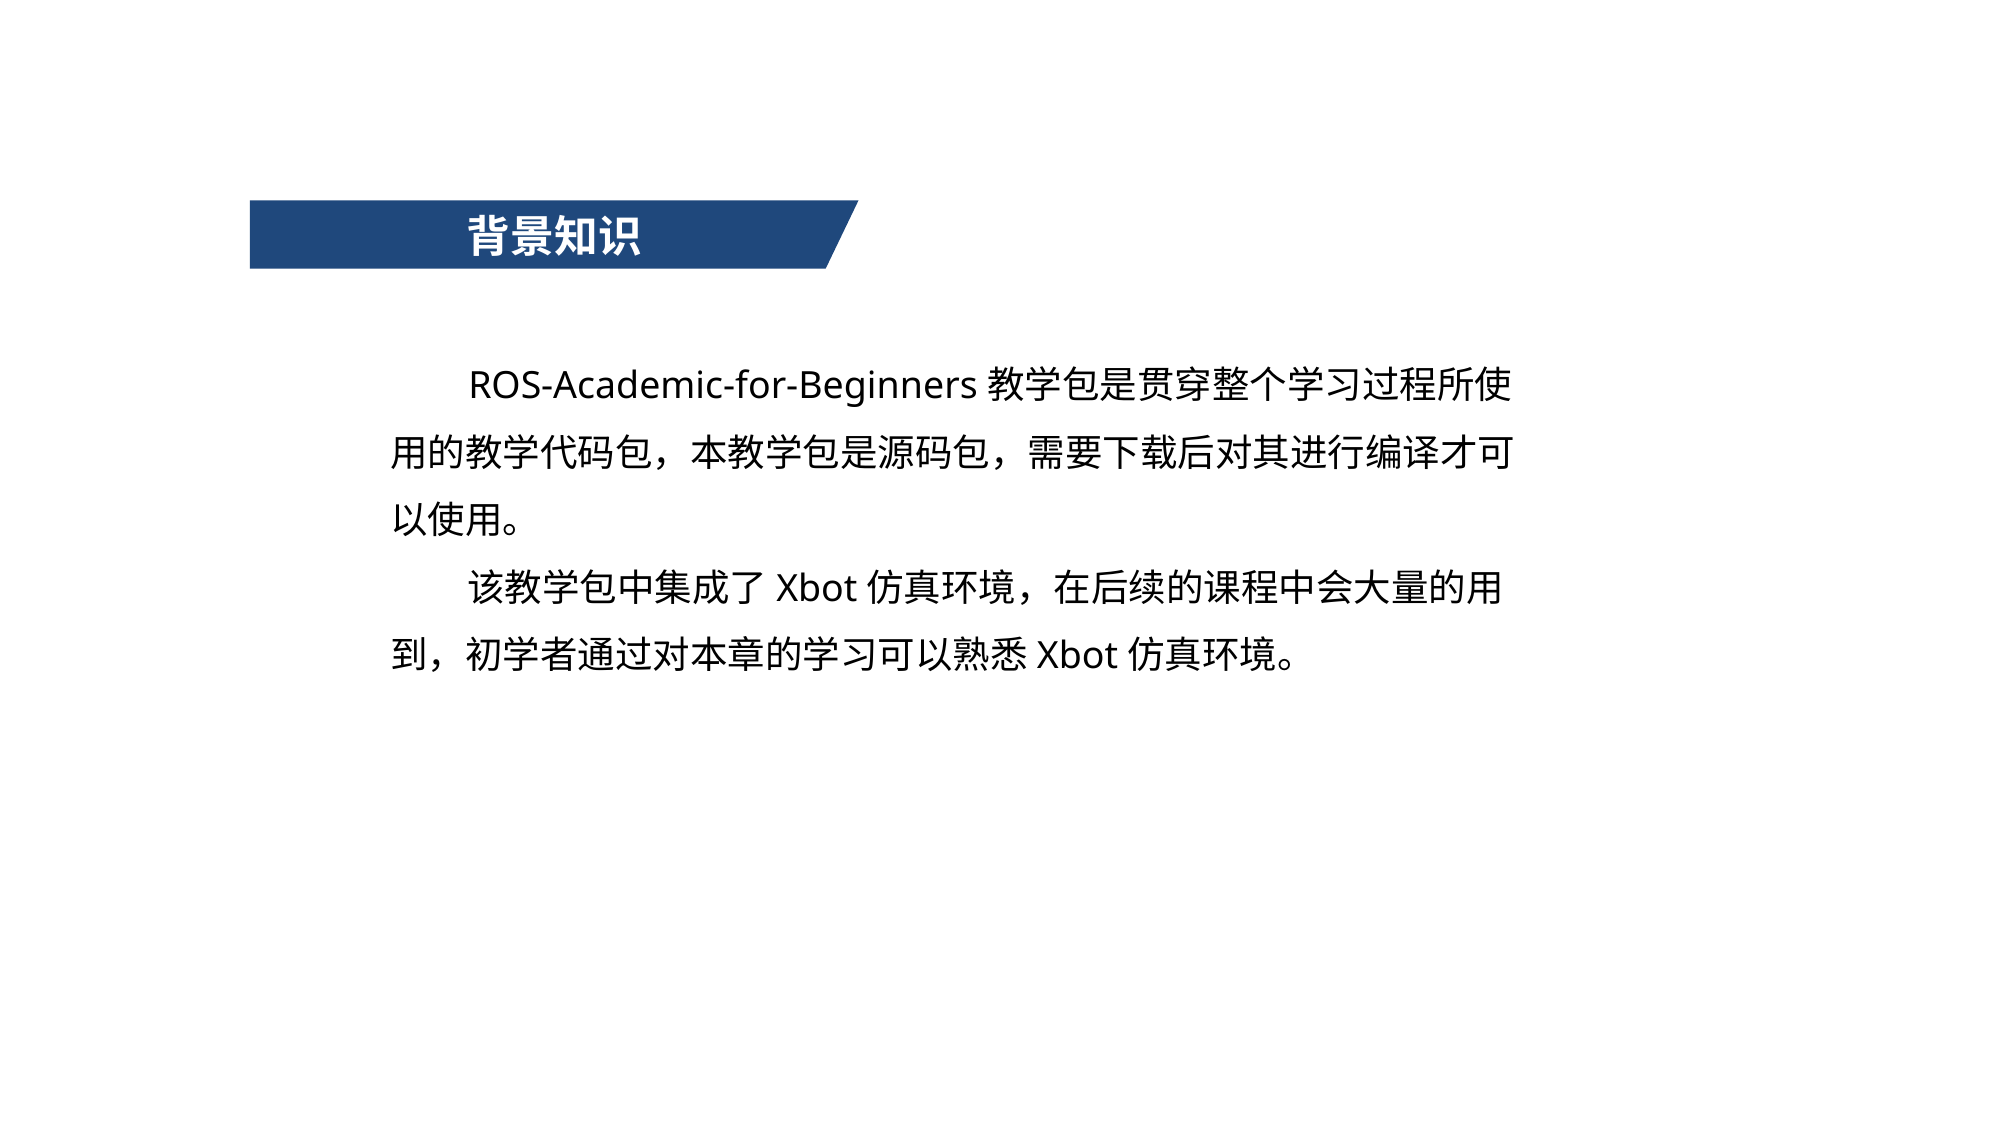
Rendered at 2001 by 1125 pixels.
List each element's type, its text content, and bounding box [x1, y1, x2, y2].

text_box ROS-Academic-for-Beginners教学包是贯穿整个学习过程所使用的教学代码包，本教学包是源码包，需要下载后对其进行编译才可以使用。 该教学包中集成了Xbot仿真环境，在后续的课程中会大量的用到，初学者通过对本章的学习可以熟悉Xbot仿真环境。 [375, 331, 1533, 684]
text_box 背景知识 [248, 199, 861, 270]
